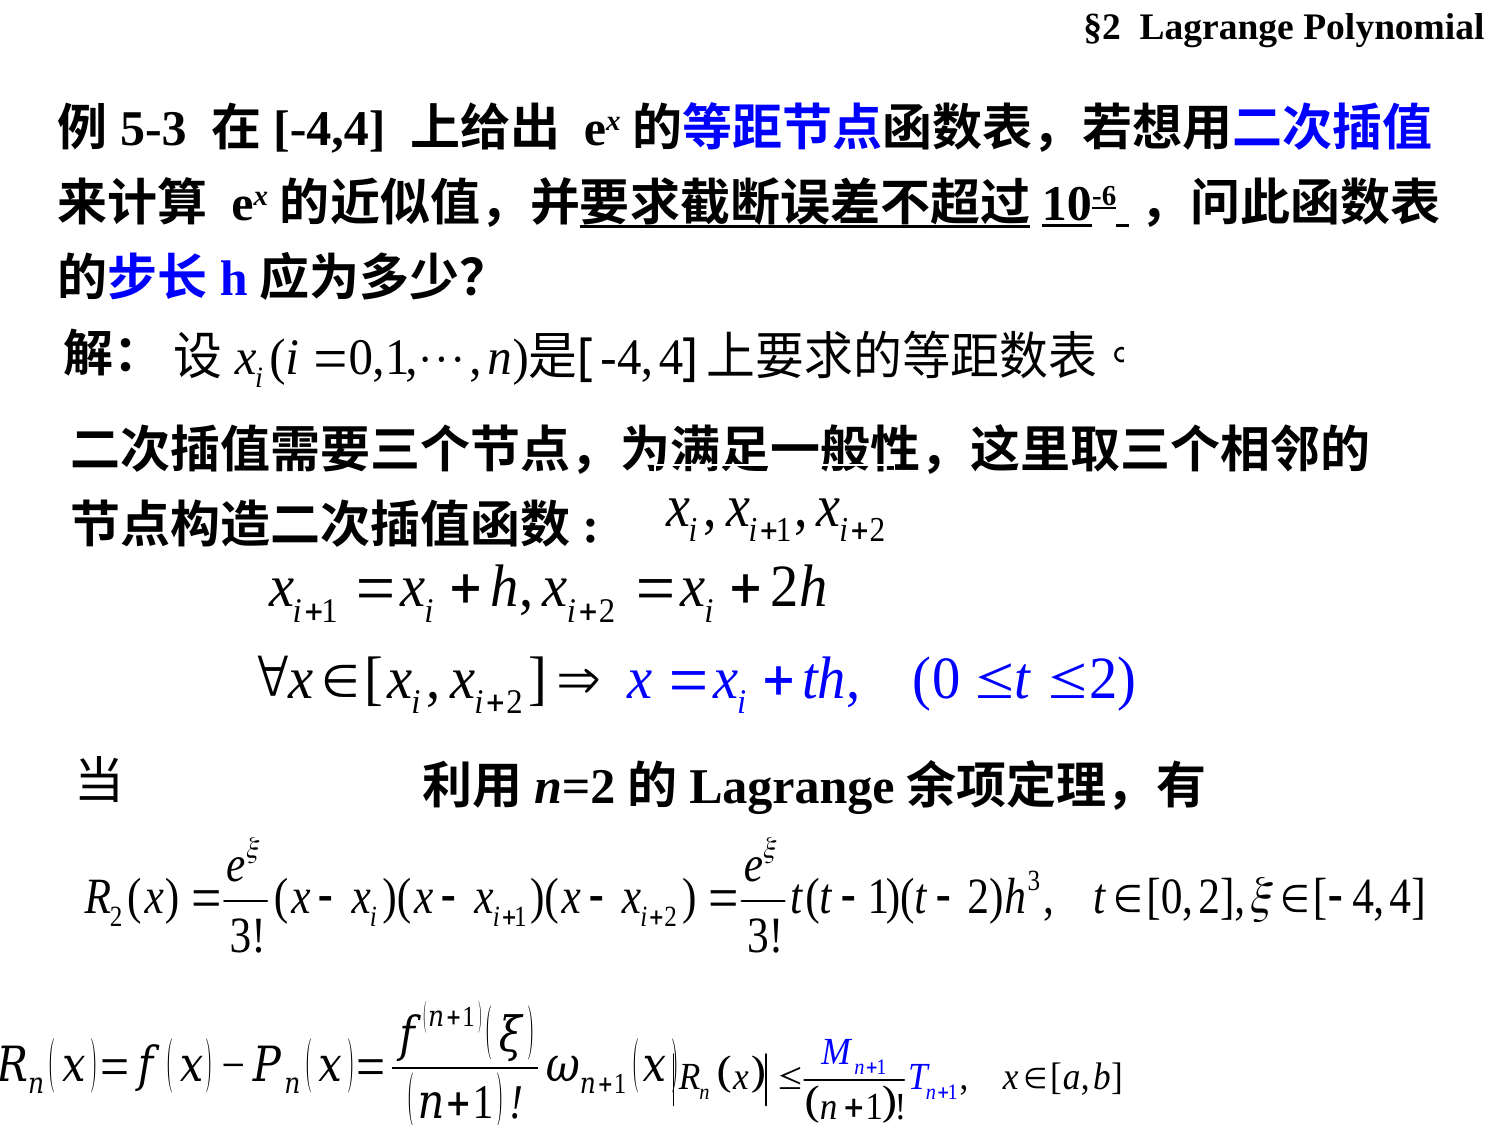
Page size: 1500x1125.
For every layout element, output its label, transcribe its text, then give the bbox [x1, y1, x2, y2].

text_box 利用n=2的Lagrange余项定理，有 [407, 746, 1282, 821]
text_box 例5-3 在[-4,4] 上给出 ex的等距节点函数表，若想用二次插值来计算 ex的近似值，并要求截断误差不超过10-6 ，问此函数表的步长h应为多少？ [43, 73, 1457, 314]
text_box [76, 824, 1434, 965]
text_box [167, 323, 1124, 401]
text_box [242, 547, 1148, 728]
text_box 解： [49, 314, 157, 390]
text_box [666, 1028, 1128, 1125]
text_box 二次插值需要三个节点，为满足一般性，这里取三个相邻的节点构造二次插值函数: [55, 394, 1392, 560]
text_box §2 Lagrange Polynomial [962, 0, 1500, 50]
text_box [655, 465, 894, 547]
